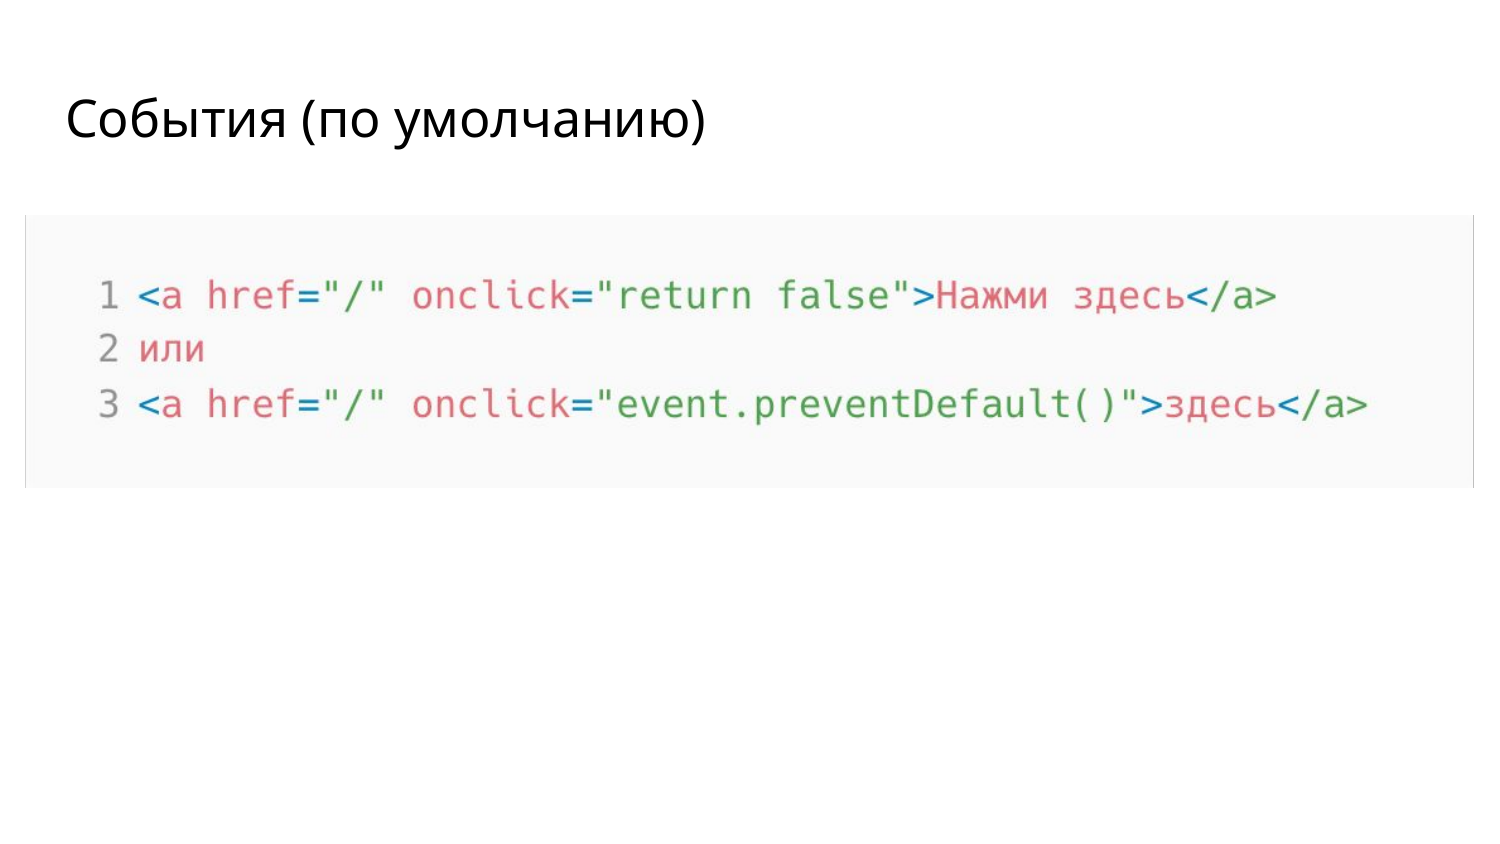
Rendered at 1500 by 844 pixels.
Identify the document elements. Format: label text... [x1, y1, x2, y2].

title События (по умолчанию) [63, 82, 1272, 213]
picture [24, 214, 1476, 488]
